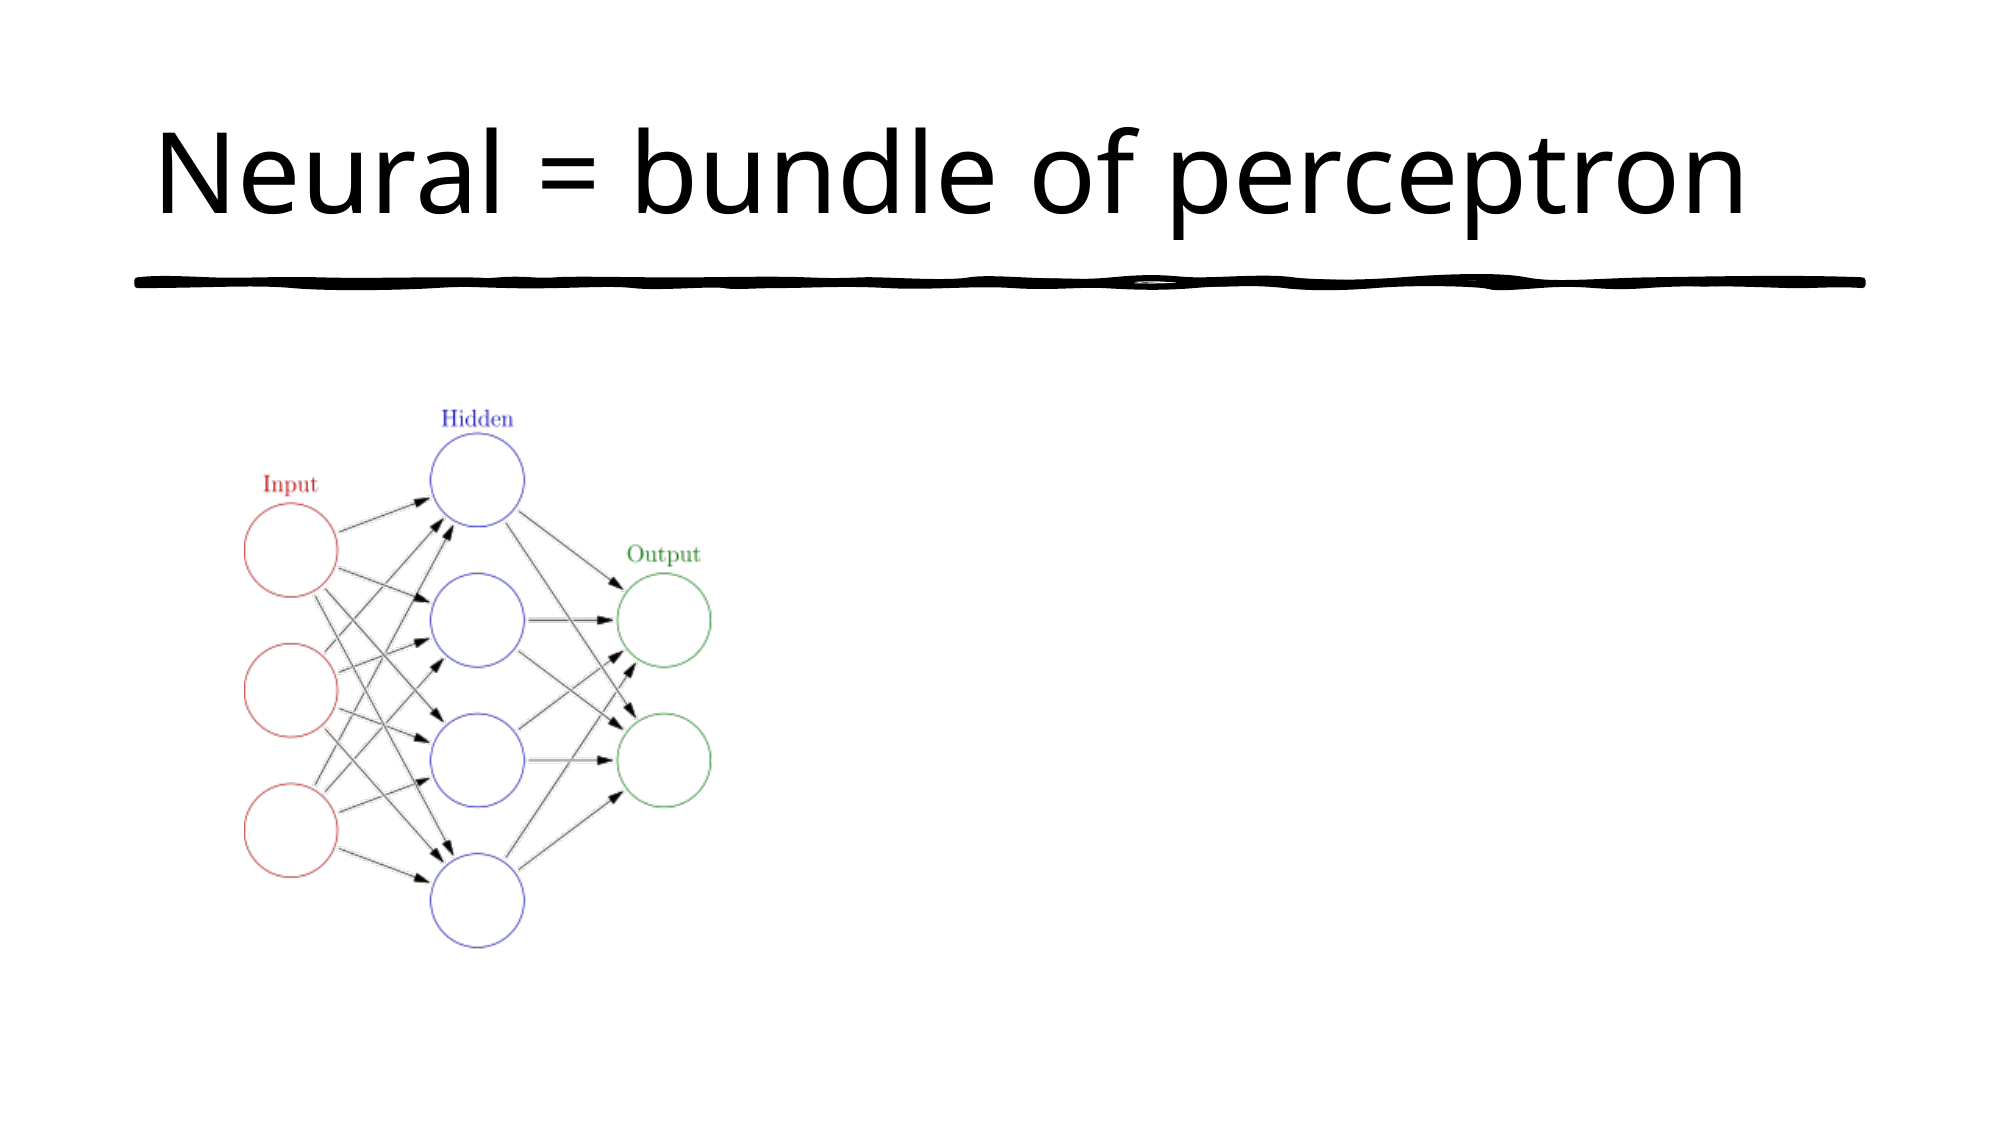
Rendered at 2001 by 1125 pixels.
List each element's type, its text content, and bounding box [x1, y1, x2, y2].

title Neural = bundle of perceptron [137, 59, 1863, 278]
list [244, 407, 713, 972]
